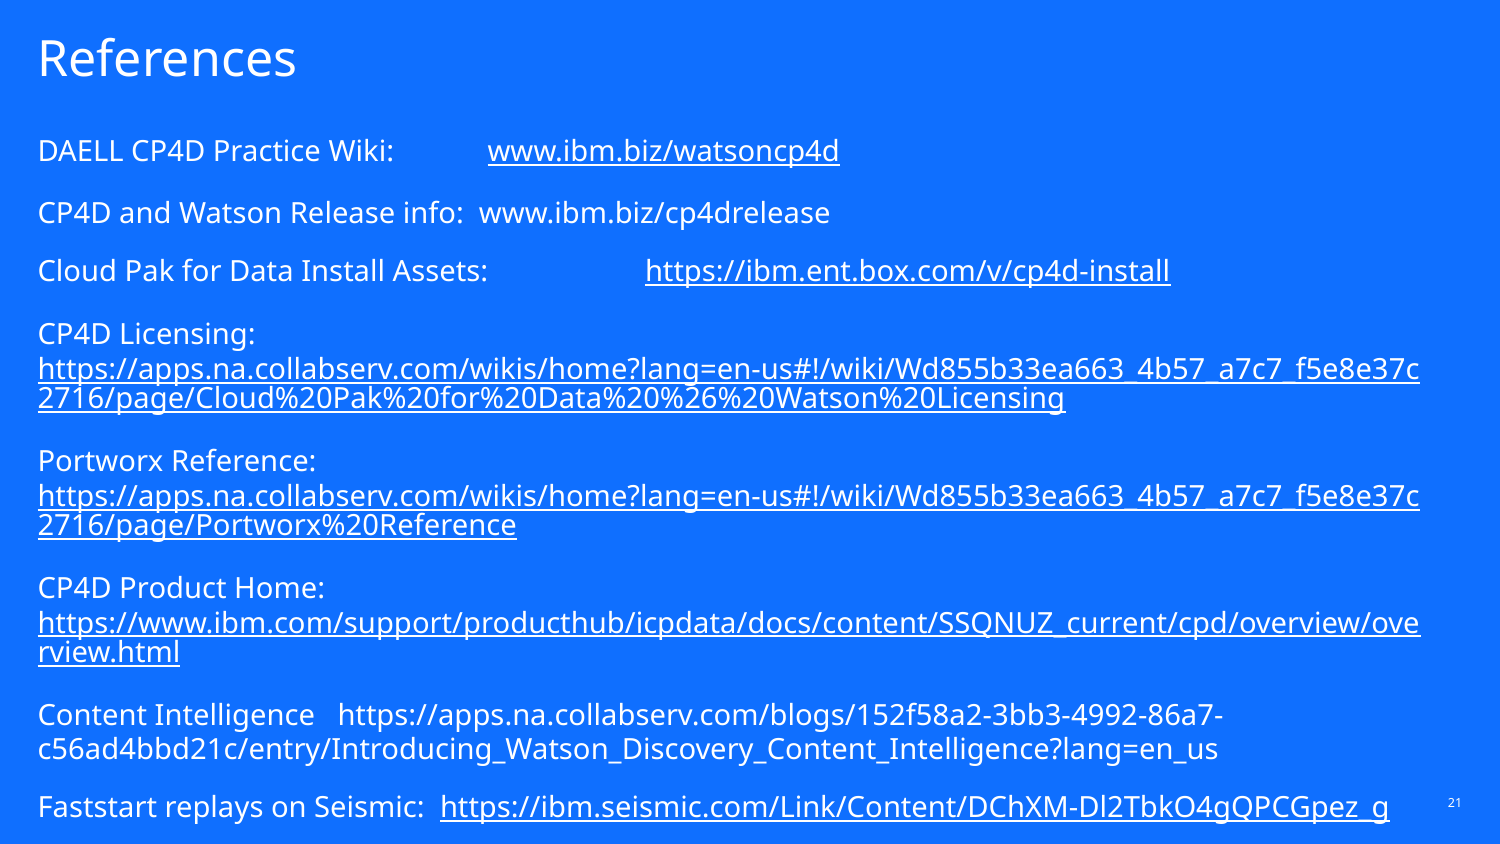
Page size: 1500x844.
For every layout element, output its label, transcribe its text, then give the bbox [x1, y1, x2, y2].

title References [36, 32, 713, 96]
list DAELL CP4D Practice Wiki: www.ibm.biz/watsoncp4d CP4D and Watson Release info: www.ibm.biz/cp4drelease Cloud Pak for Data Install Assets: https://ibm.ent.box.com/v/cp4d-install CP4D Licensing: https://apps.na.collabserv.com/wikis/home?lang=en-us#!/wiki/Wd855b33ea663_4b57_a7c7_f5e8e37c2716/page/Cloud%20Pak%20for%20Data%20%26%20Watson%20Licensing Portworx Reference: https://apps.na.collabserv.com/wikis/home?lang=en-us#!/wiki/Wd855b33ea663_4b57_a7c7_f5e8e37c2716/page/Portworx%20Reference CP4D Product Home: https://www.ibm.com/support/producthub/icpdata/docs/content/SSQNUZ_current/cpd/overview/overview.html Content Intelligence https://apps.na.collabserv.com/blogs/152f58a2-3bb3-4992-86a7-c56ad4bbd21c/entry/Introducing_Watson_Discovery_Content_Intelligence?lang=en_us Faststart replays on Seismic: https://ibm.seismic.com/Link/Content/DChXM-Dl2TbkO4gQPCGpez_g [36, 131, 1433, 793]
slide_number 21 [1445, 794, 1463, 812]
